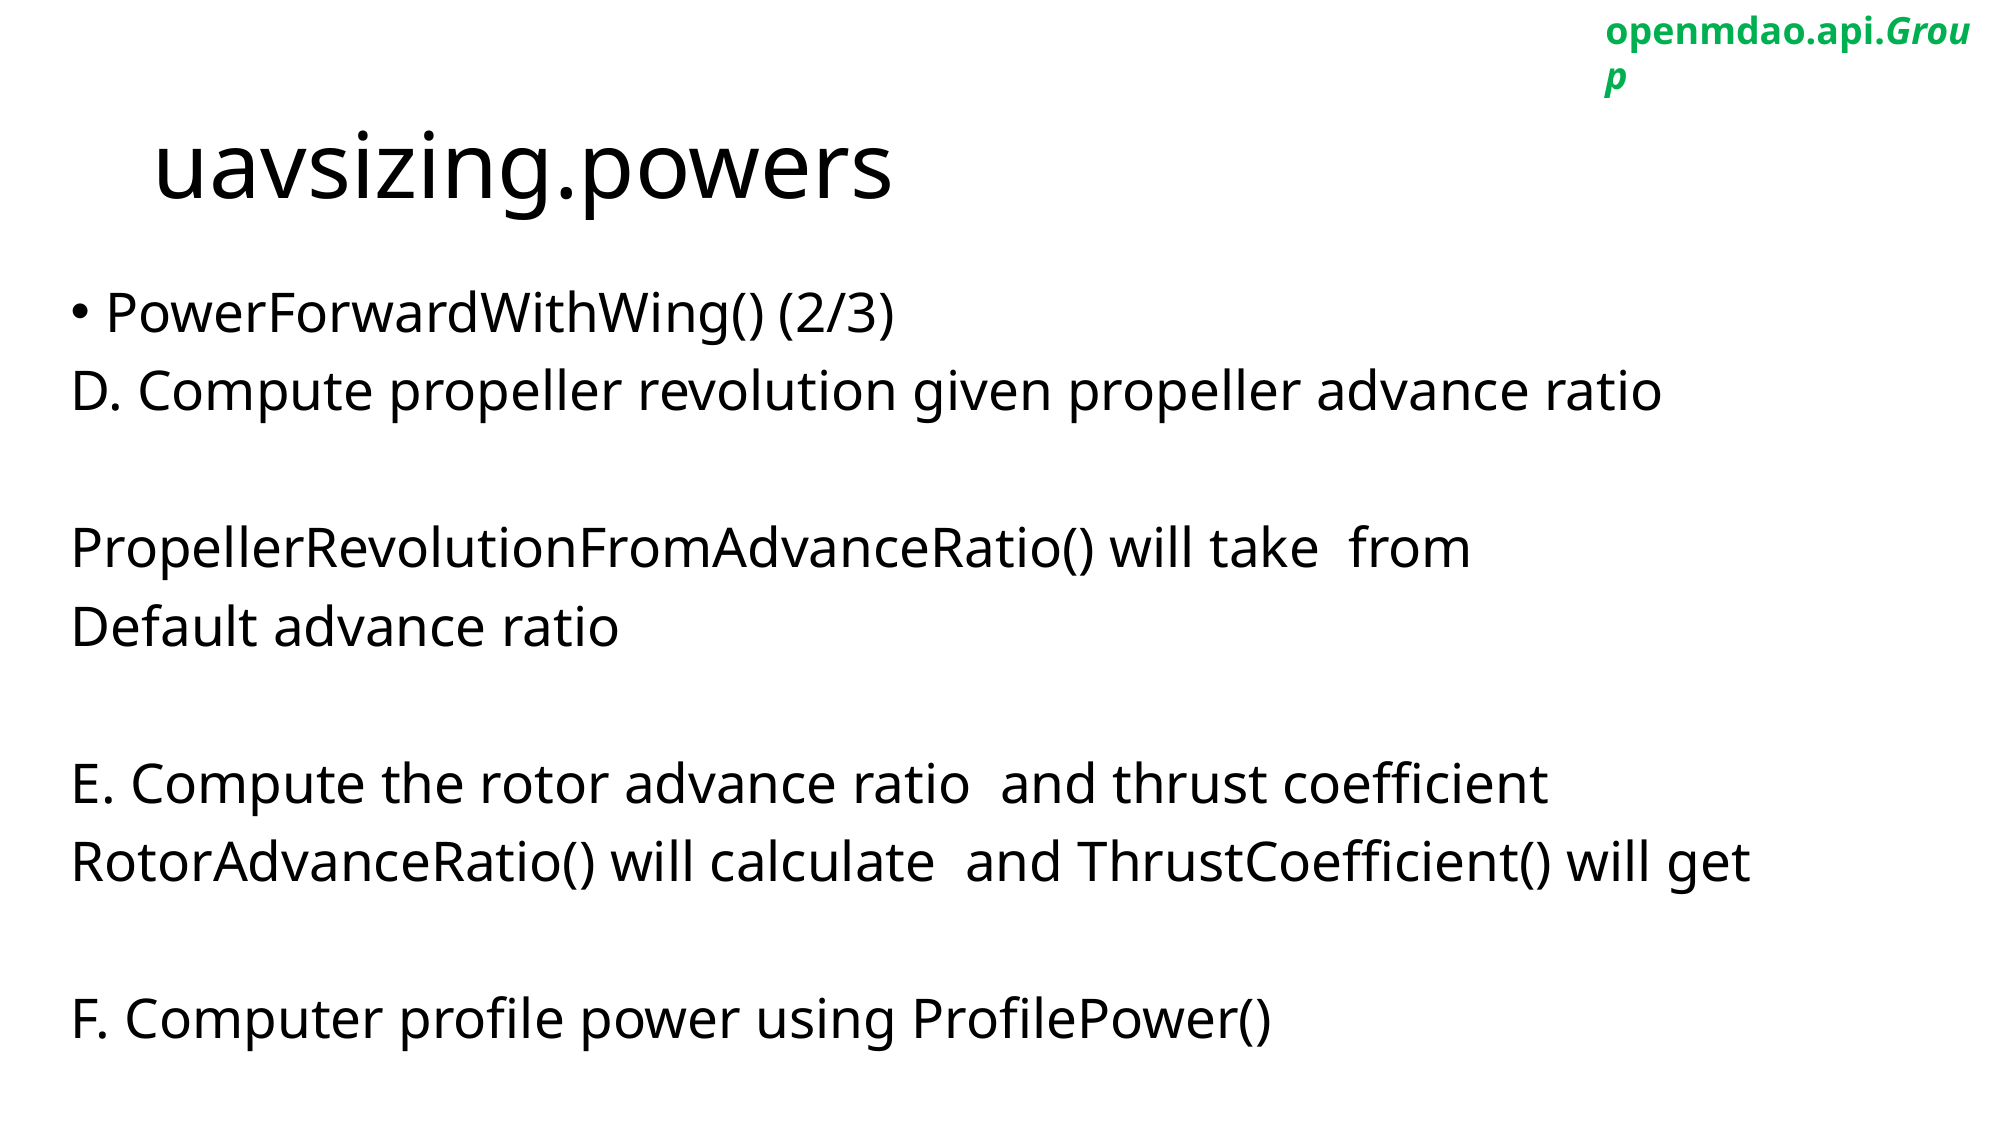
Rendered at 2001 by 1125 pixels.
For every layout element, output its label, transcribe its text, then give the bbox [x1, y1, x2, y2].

title uavsizing.powers [137, 59, 1863, 278]
text_box openmdao.api.Group [1590, 0, 2000, 105]
